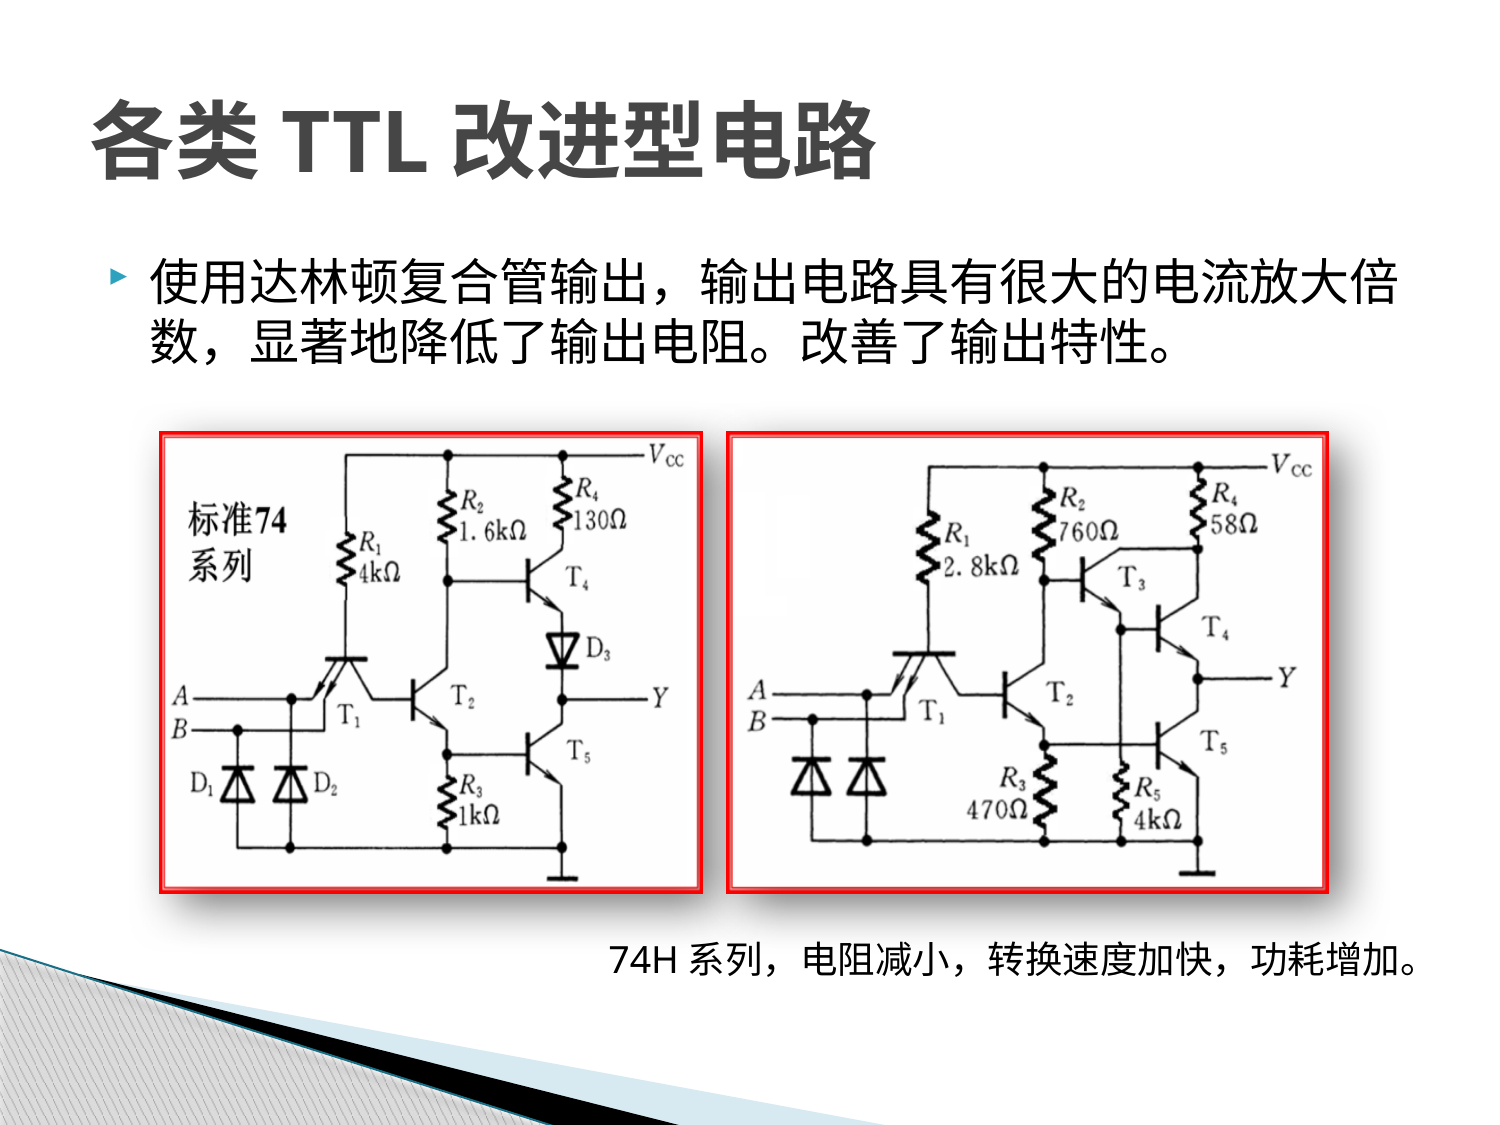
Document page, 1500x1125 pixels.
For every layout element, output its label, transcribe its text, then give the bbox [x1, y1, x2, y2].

picture [726, 431, 1330, 894]
text_box 74H系列，电阻减小，转换速度加快，功耗增加。 [593, 928, 1462, 989]
title 各类TTL改进型电路 [75, 45, 1425, 233]
list 使用达林顿复合管输出，输出电路具有很大的电流放大倍数，显著地降低了输出电阻。改善了输出特性。 [75, 243, 1425, 386]
picture [159, 431, 703, 894]
